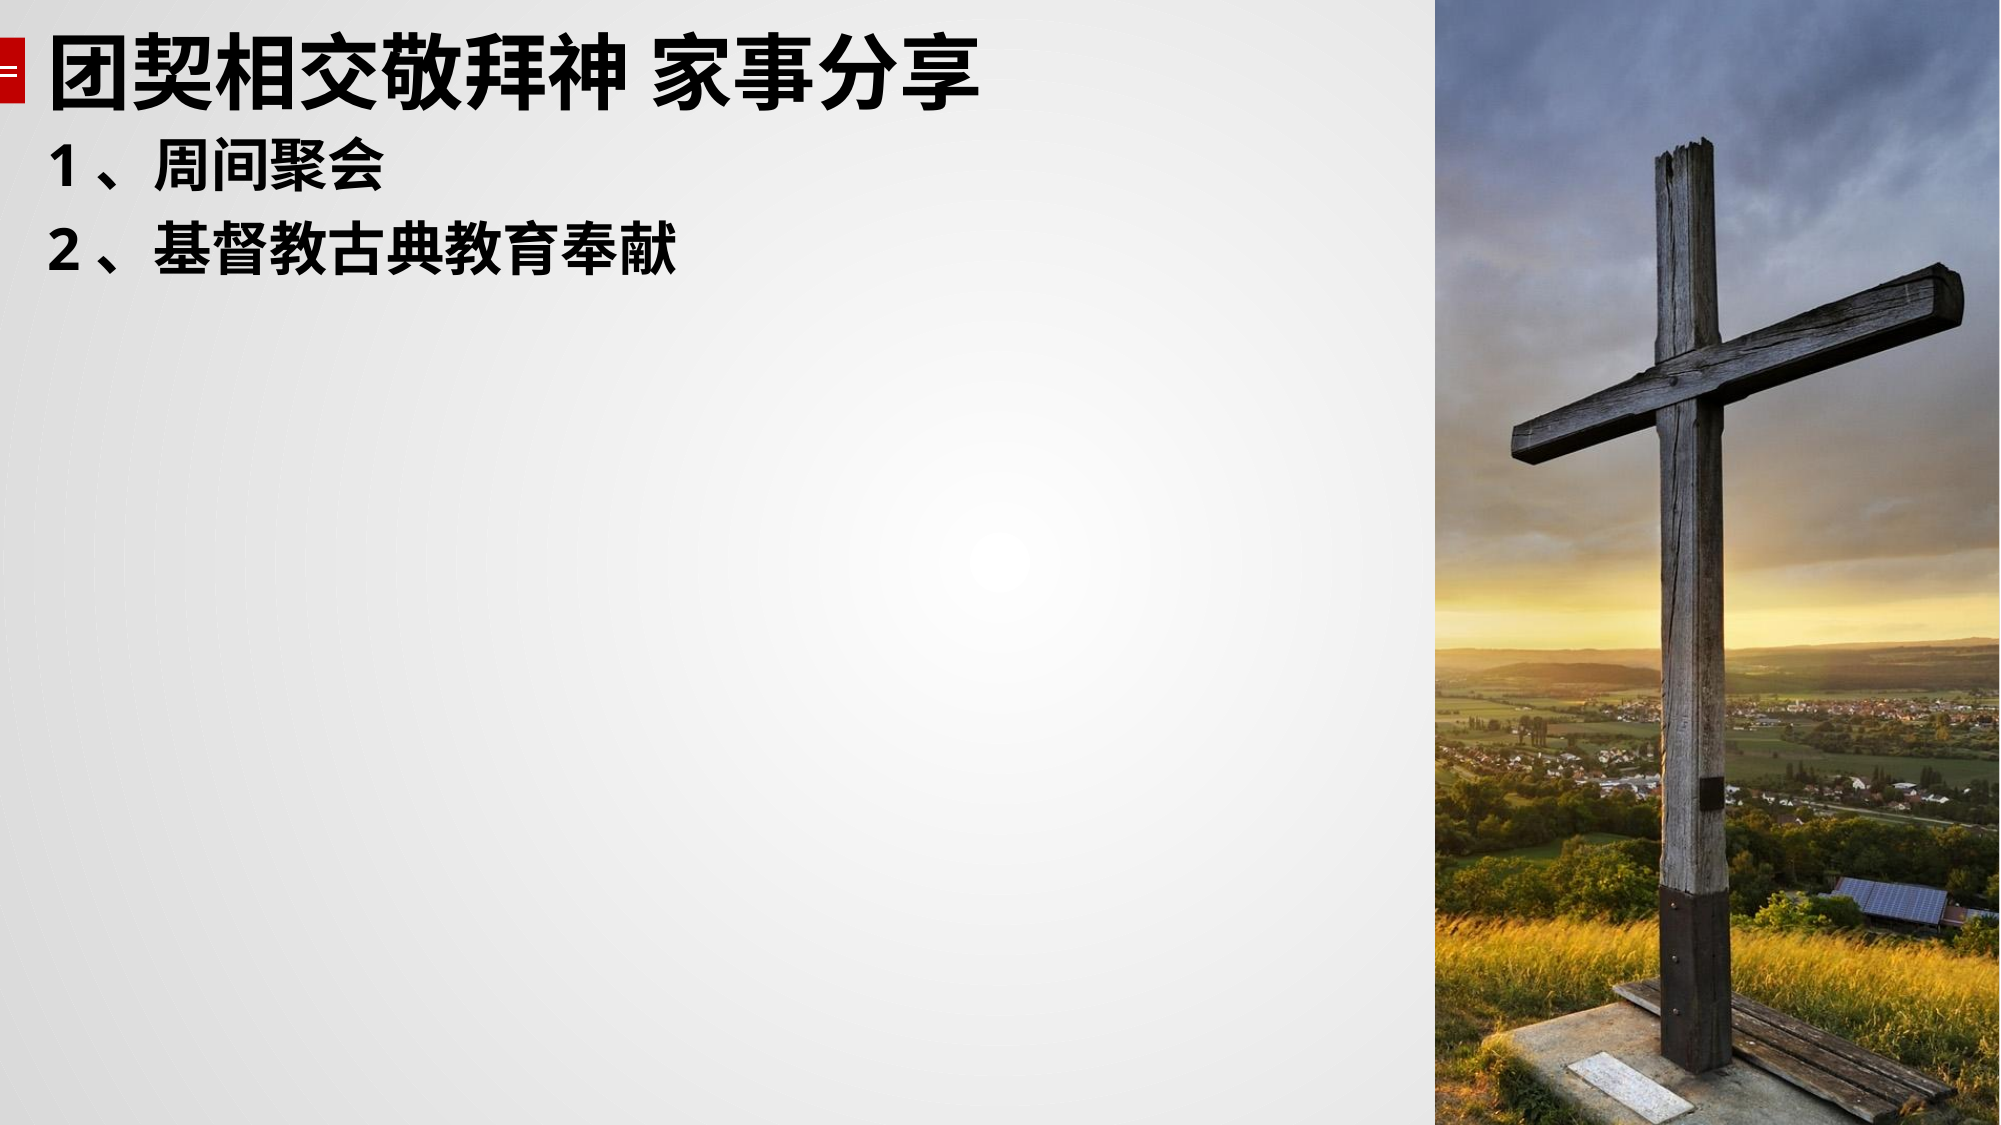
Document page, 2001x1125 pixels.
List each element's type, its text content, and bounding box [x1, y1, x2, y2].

list 1、周间聚会 2、基督教古典教育奉献 [33, 128, 1409, 1050]
picture [1435, 0, 2000, 1125]
